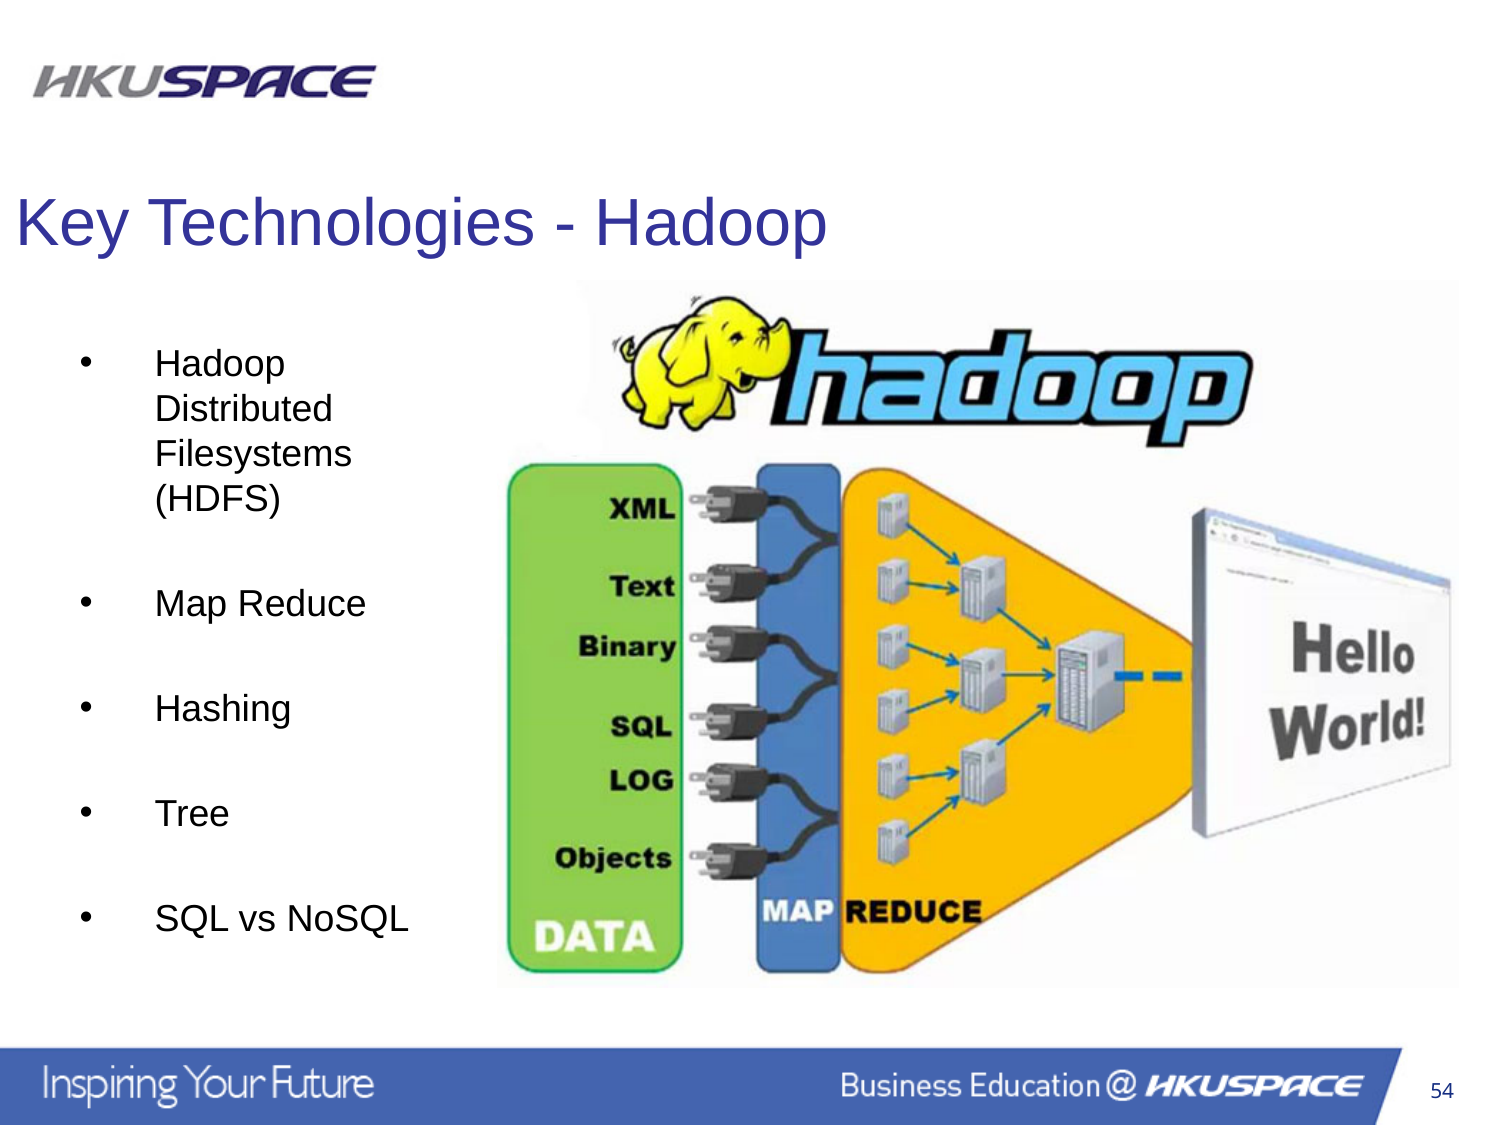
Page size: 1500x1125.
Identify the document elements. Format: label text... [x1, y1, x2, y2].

text_box Hadoop Distributed Filesystems (HDFS) Map Reduce Hashing Tree SQL vs NoSQL [64, 278, 479, 976]
title Key Technologies - Hadoop [0, 101, 1325, 266]
slide_number 54 [1415, 1070, 1499, 1125]
picture [0, 0, 1500, 1125]
